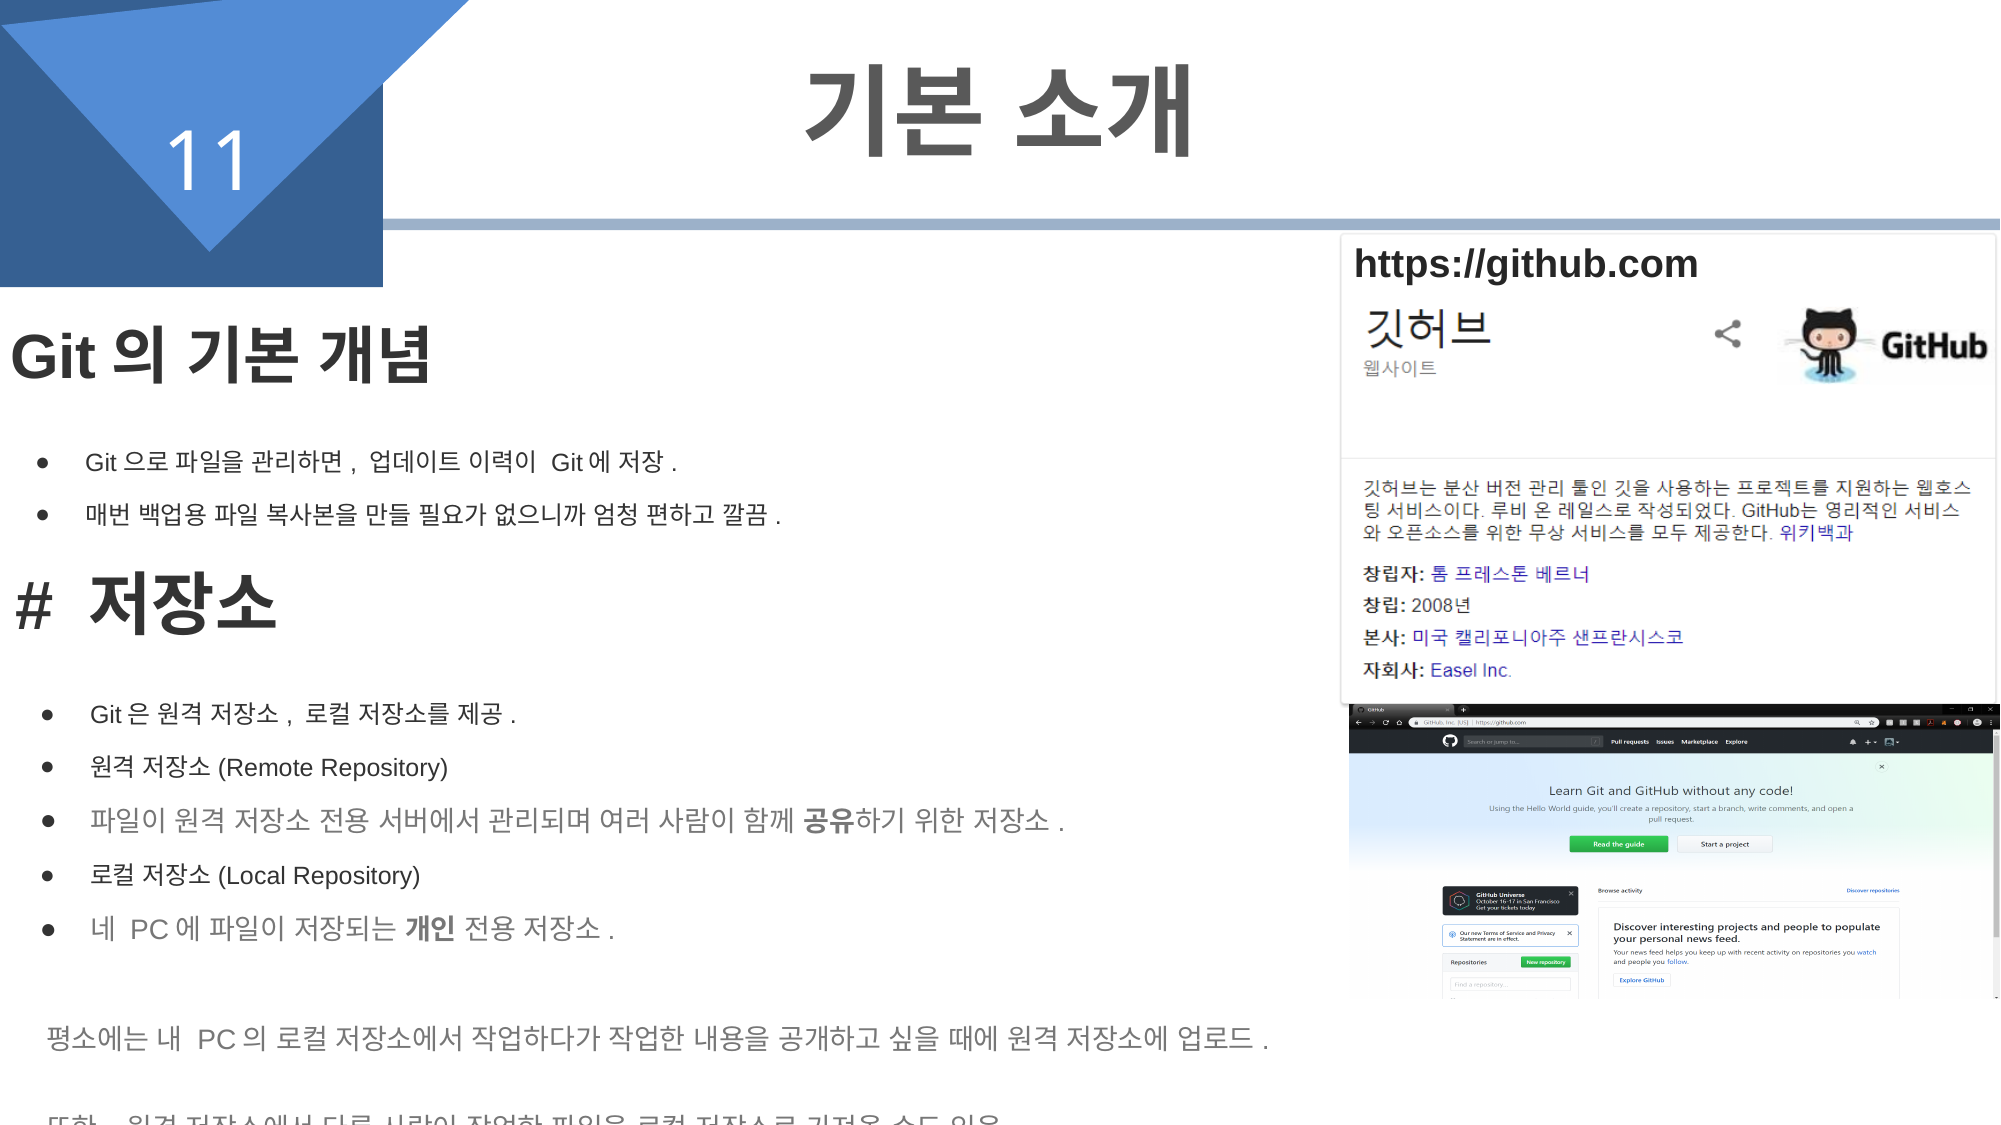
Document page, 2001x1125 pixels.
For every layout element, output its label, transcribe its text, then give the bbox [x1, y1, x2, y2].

picture [1338, 229, 2000, 1000]
text_box [0, 0, 383, 287]
text_box [383, 218, 422, 231]
text_box 기본 소개 [422, 55, 1577, 248]
text_box [1577, 218, 2000, 229]
text_box # 저장소 Git은 원격 저장소, 로컬 저장소를 제공. 원격 저장소(Remote Repository) 파일이 원격 저장소 전용 서버에서 관리되며 여러 사람이 함께 공유하기 위한 저장소. 로컬 저장소(Local Repository) 네 PC에 파일이 저장되는 개인 전용 저장소. 평소에는 내 PC의 로컬 저장소에서 작업하다가 작업한 내용을 공개하고 싶을 때에 원격 저장소에 업로드. 또한, 원격 저장소에서 다른 사람이 작업한 파일을 로컬 저장소로 가져올 수도 있음. [0, 617, 2000, 1053]
text_box [1, 0, 469, 252]
text_box 11 [114, 127, 273, 187]
text_box Git의 기본 개념 Git으로 파일을 관리하면, 업데이트 이력이 Git에 저장. 매번 백업용 파일 복사본을 만들 필요가 없으니까 엄청 편하고 깔끔. [0, 287, 1333, 544]
